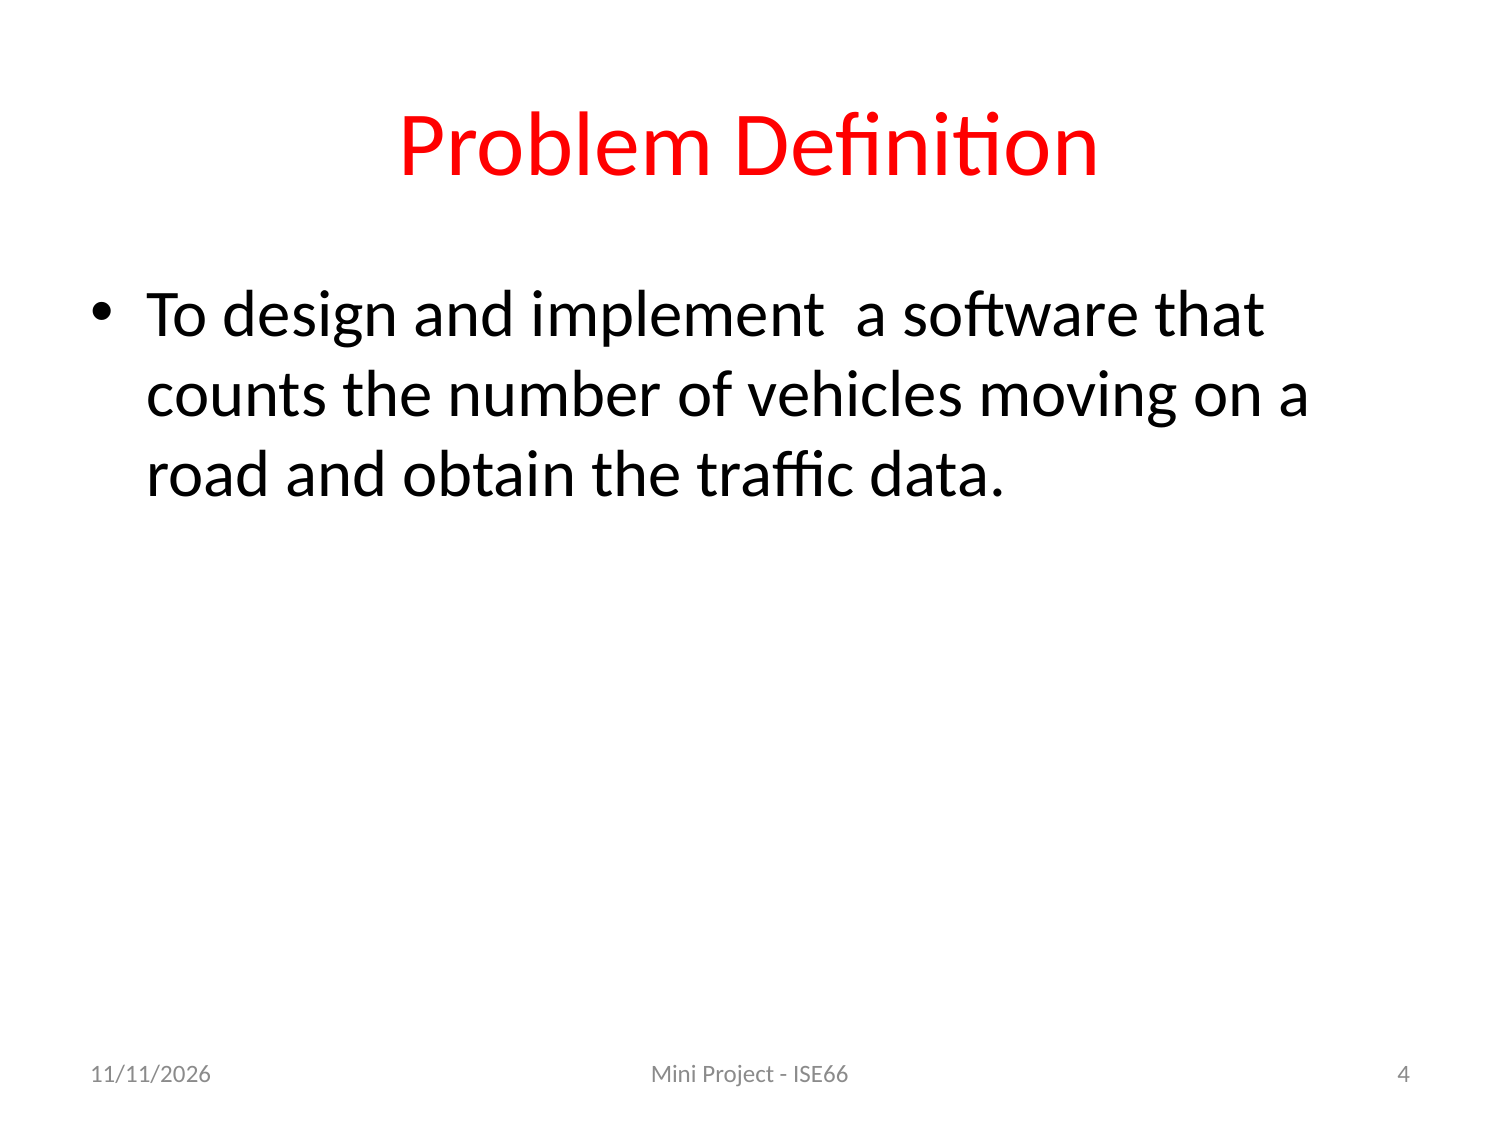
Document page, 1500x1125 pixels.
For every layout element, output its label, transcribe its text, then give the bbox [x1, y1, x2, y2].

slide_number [75, 1042, 425, 1103]
footer Mini Project - ISE66 [512, 1042, 988, 1103]
list To design and implement a software that counts the number of vehicles moving on a road and obtain the traffic data. [75, 262, 1425, 1005]
title Problem Definition [75, 45, 1425, 233]
slide_number 4 [1074, 1042, 1425, 1103]
